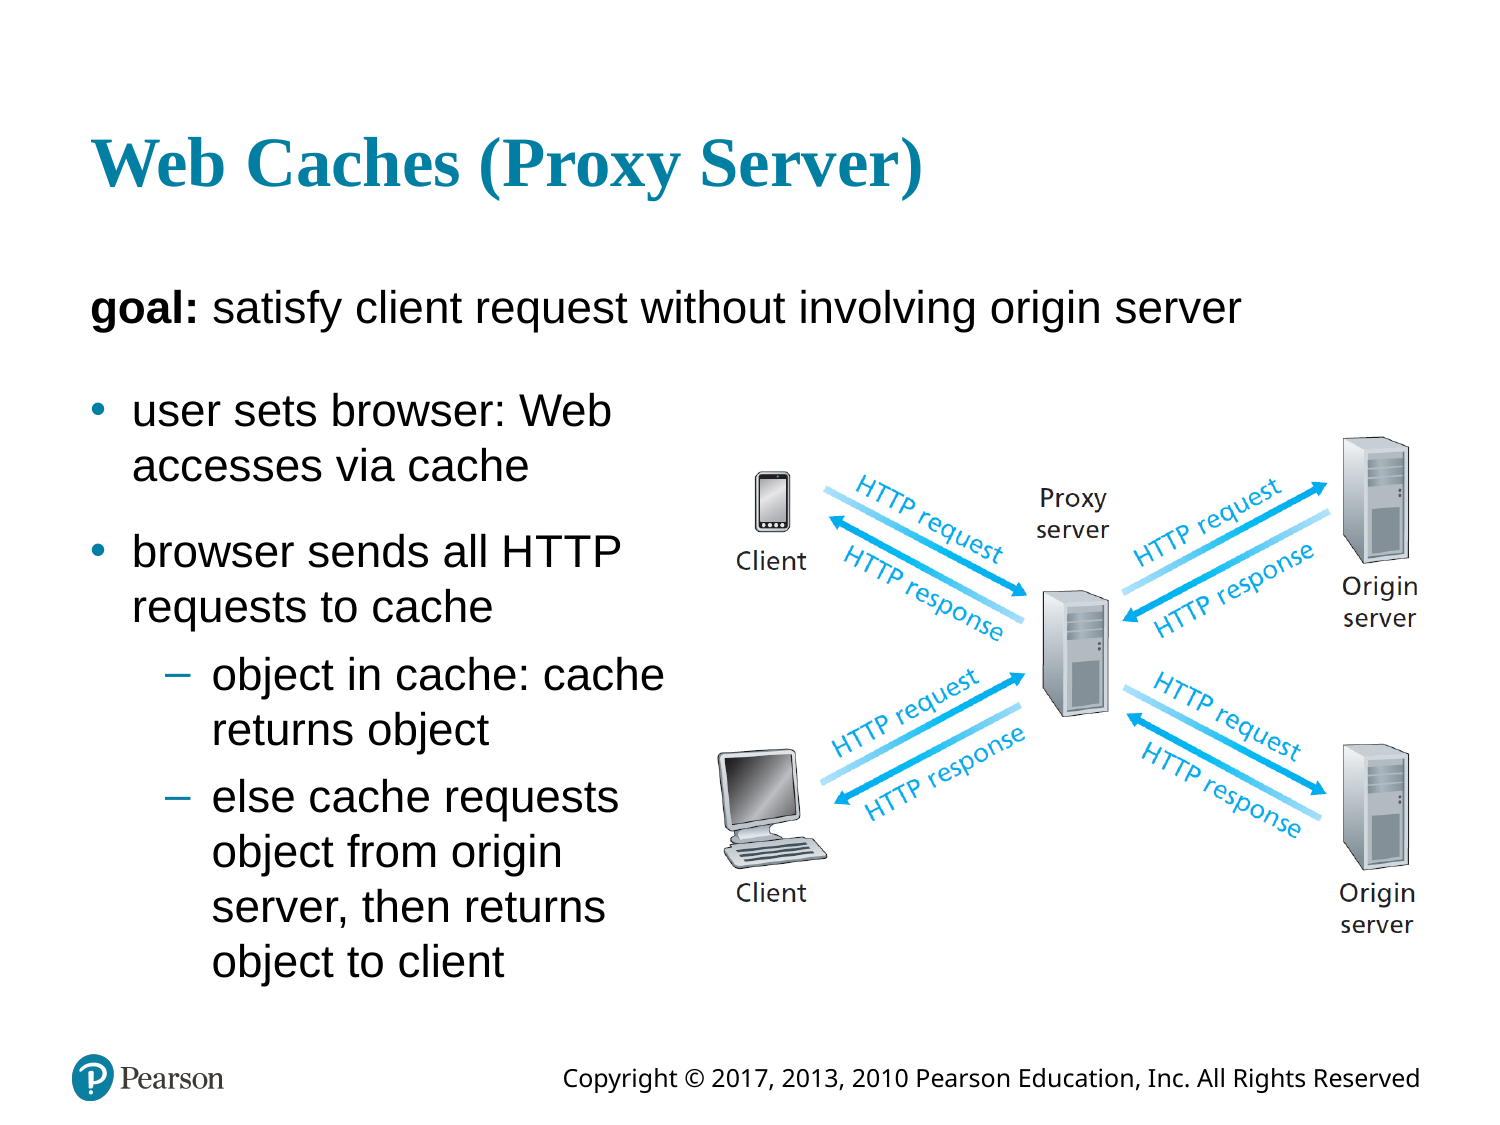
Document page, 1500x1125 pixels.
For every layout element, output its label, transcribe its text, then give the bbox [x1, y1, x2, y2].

list goal: satisfy client request without involving origin server [75, 262, 1425, 349]
picture [72, 1087, 83, 1101]
picture [80, 1063, 106, 1088]
list user sets browser: Web accesses via cache browser sends all H T T P requests to cache object in cache: cache returns object else cache requests object from origin server, then returns object to client [75, 365, 683, 985]
picture [98, 1054, 224, 1101]
title Web Caches (Proxy Server) [75, 35, 1425, 216]
picture [72, 1054, 88, 1070]
picture [716, 436, 1418, 933]
